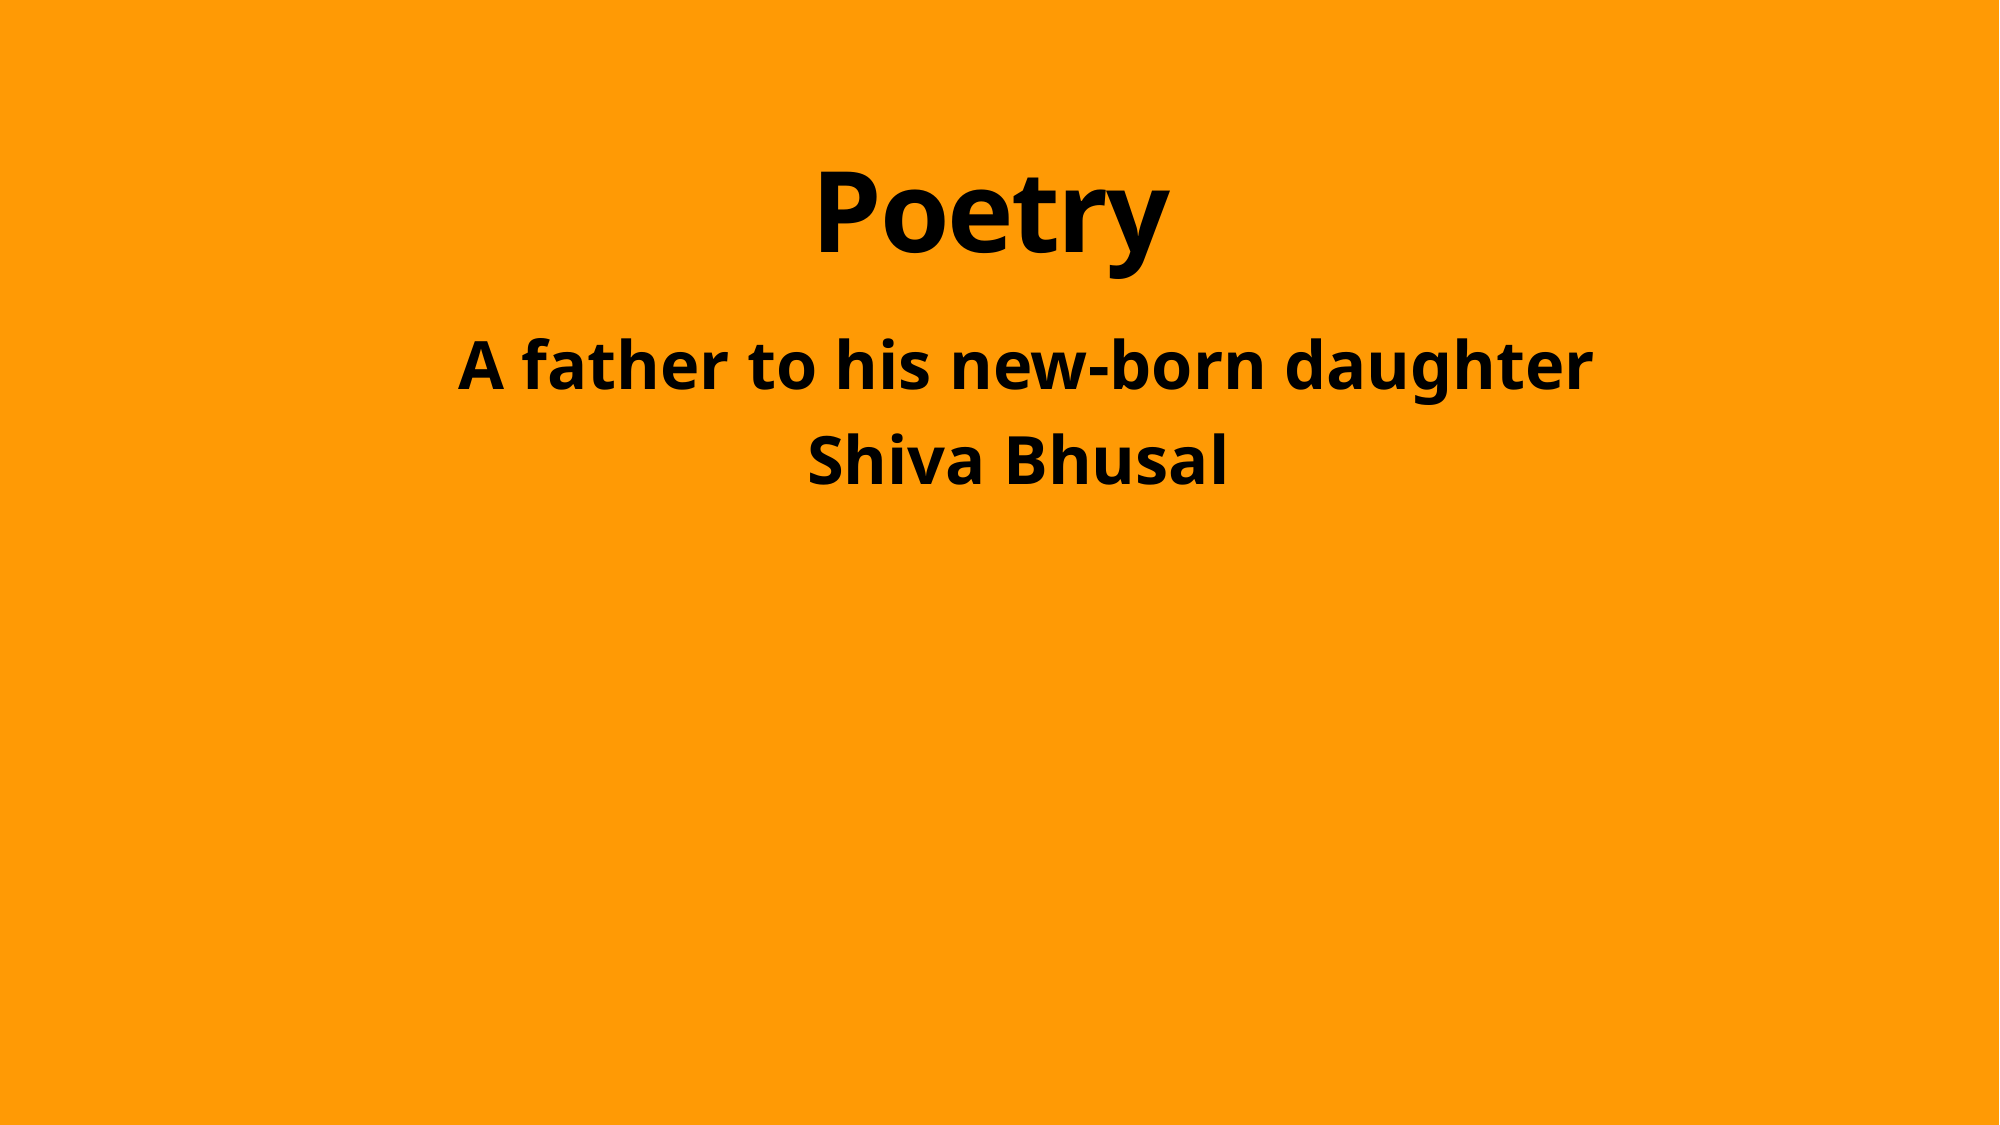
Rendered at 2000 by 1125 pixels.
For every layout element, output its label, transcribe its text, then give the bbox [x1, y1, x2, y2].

title Poetry [107, 81, 1875, 354]
list A father to his new-born daughter Shiva Bhusal [110, 327, 1925, 1050]
